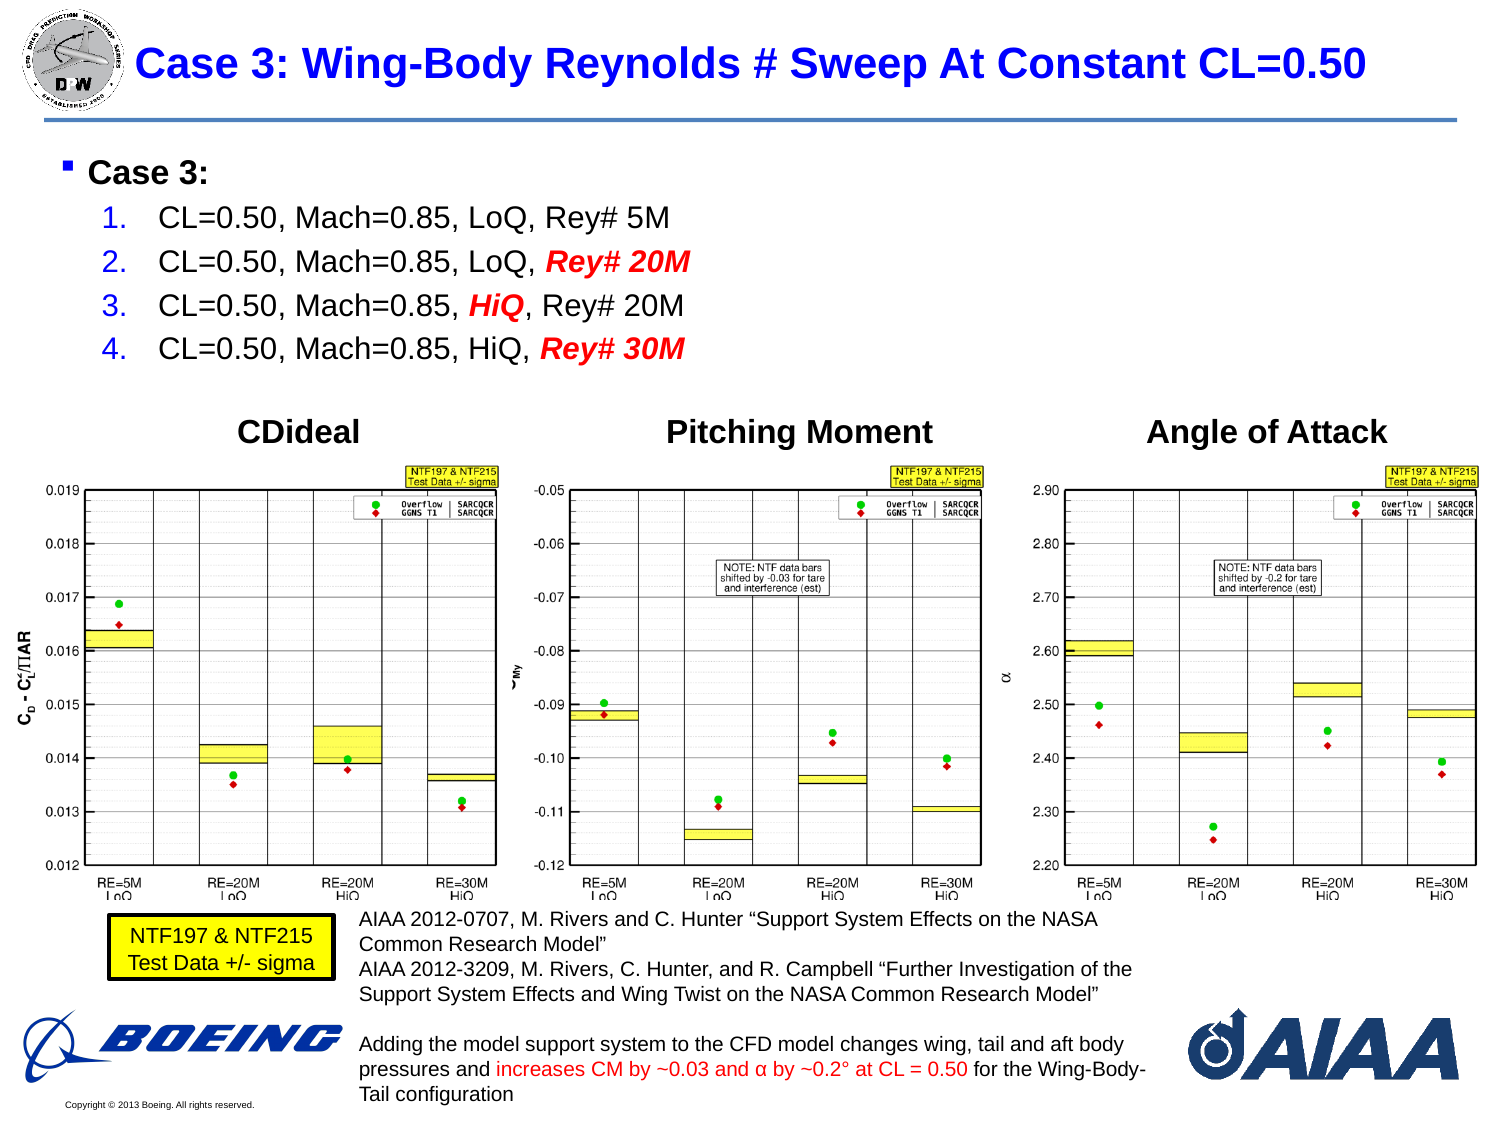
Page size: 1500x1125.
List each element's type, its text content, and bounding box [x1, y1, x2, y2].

picture [21, 1008, 344, 1084]
list Case 3: CL=0.50, Mach=0.85, LoQ, Rey# 5M CL=0.50, Mach=0.85, LoQ, Rey# 20M CL=0.50, Mach=0.85, HiQ, Rey# 20M CL=0.50, Mach=0.85, HiQ, Rey# 30M [59, 149, 992, 424]
title Case 3: Wing-Body Reynolds # Sweep At Constant CL=0.50 [132, 38, 1468, 113]
picture [20, 7, 126, 113]
text_box Pitching Moment [651, 402, 949, 448]
picture [1187, 1008, 1459, 1084]
picture [17, 449, 1493, 901]
text_box AIAA 2012-0707, M. Rivers and C. Hunter “Support System Effects on the NASA Common Research Model” AIAA 2012-3209, M. Rivers, C. Hunter, and R. Campbell “Further Investigation of the Support System Effects and Wing Twist on the NASA Common Research Model” Adding the model support system to the CFD model changes wing, tail and aft body pressures and increases CM by ~0.03 and α by ~0.2° at CL = 0.50 for the Wing-Body-Tail configuration [344, 908, 1187, 1113]
text_box NTF197 & NTF215 Test Data +/- sigma [107, 913, 336, 981]
text_box CDideal [222, 402, 376, 448]
text_box Angle of Attack [1131, 402, 1404, 448]
